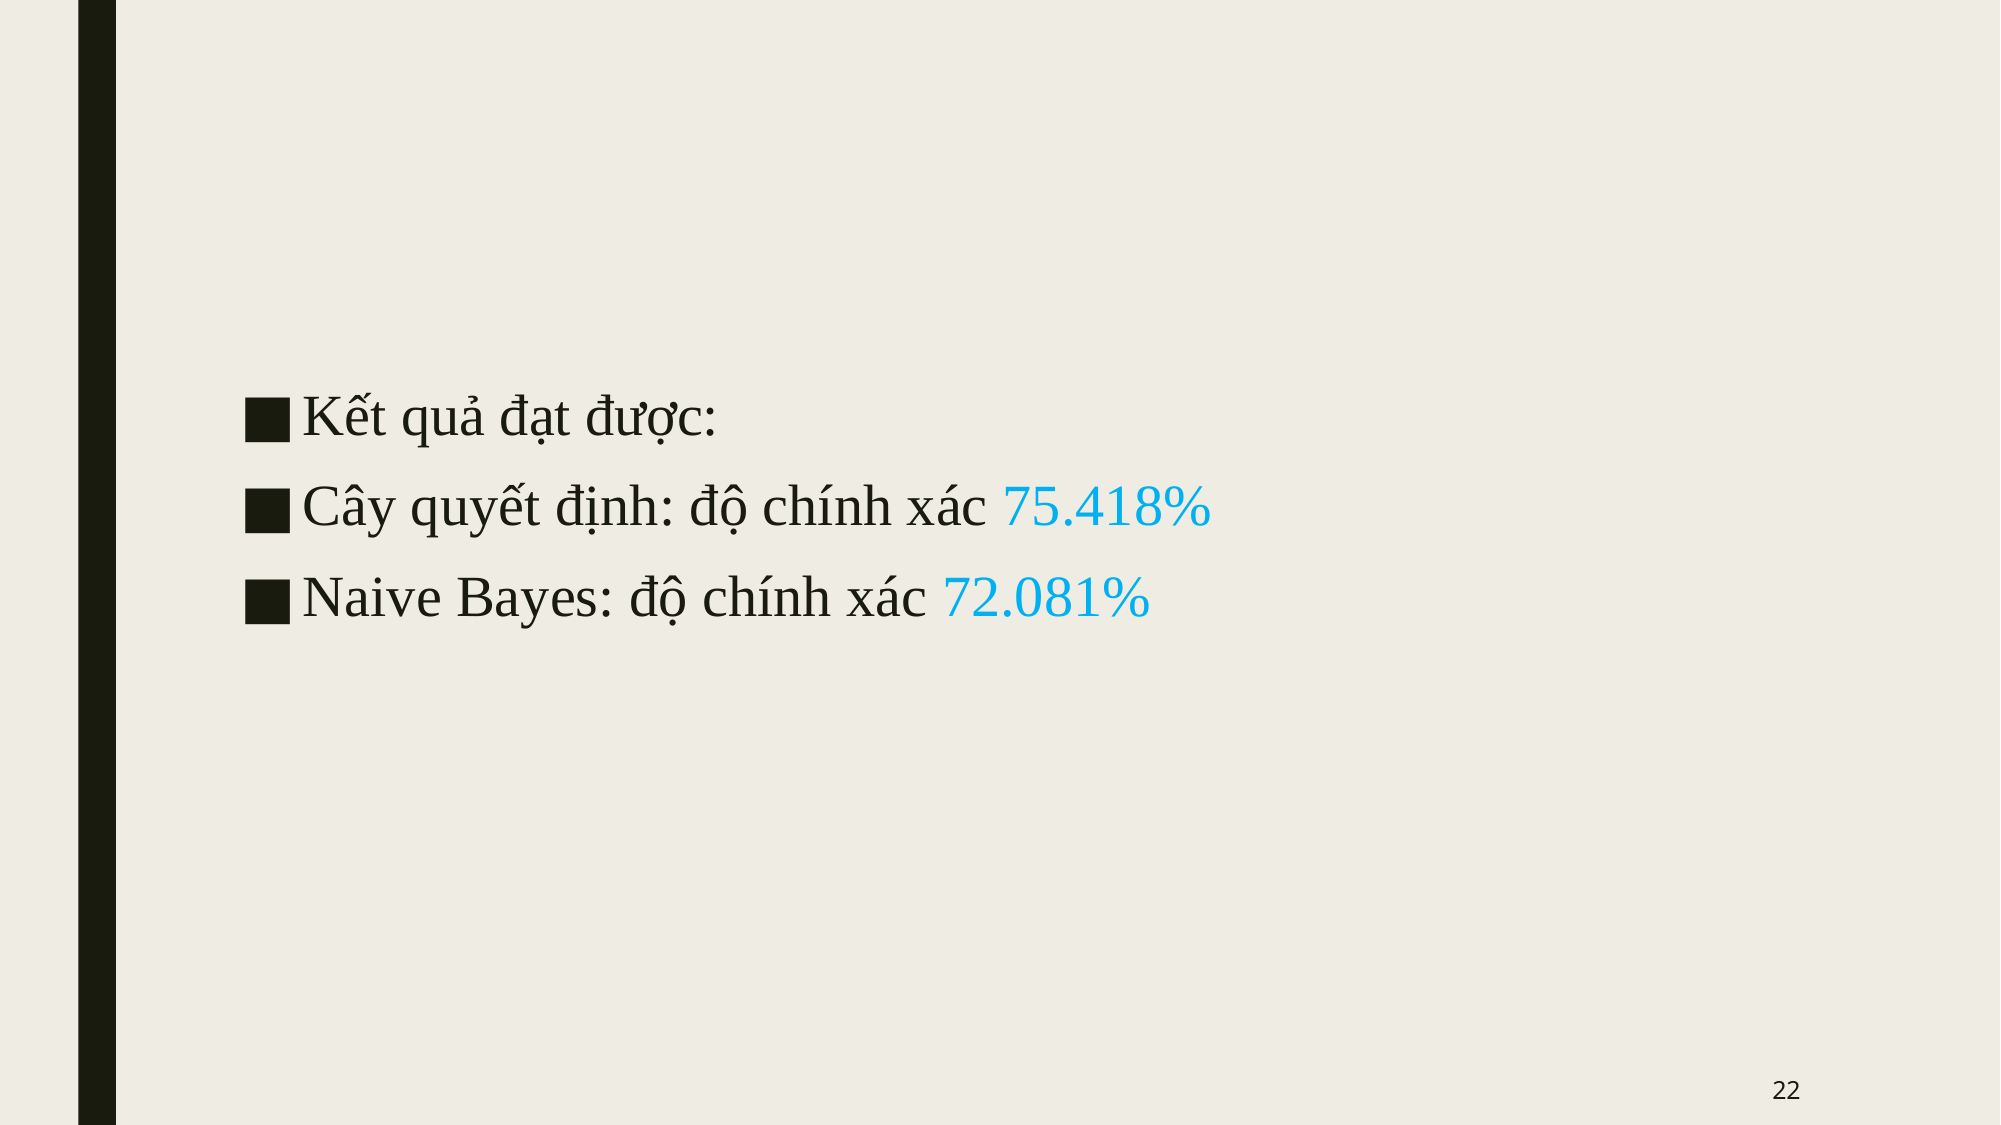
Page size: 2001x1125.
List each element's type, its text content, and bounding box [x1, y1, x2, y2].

slide_number 22 [1553, 1058, 1816, 1125]
list Kết quả đạt được: Cây quyết định: độ chính xác 75.418% Naive Bayes: độ chính xác 72.081% [225, 375, 1800, 963]
